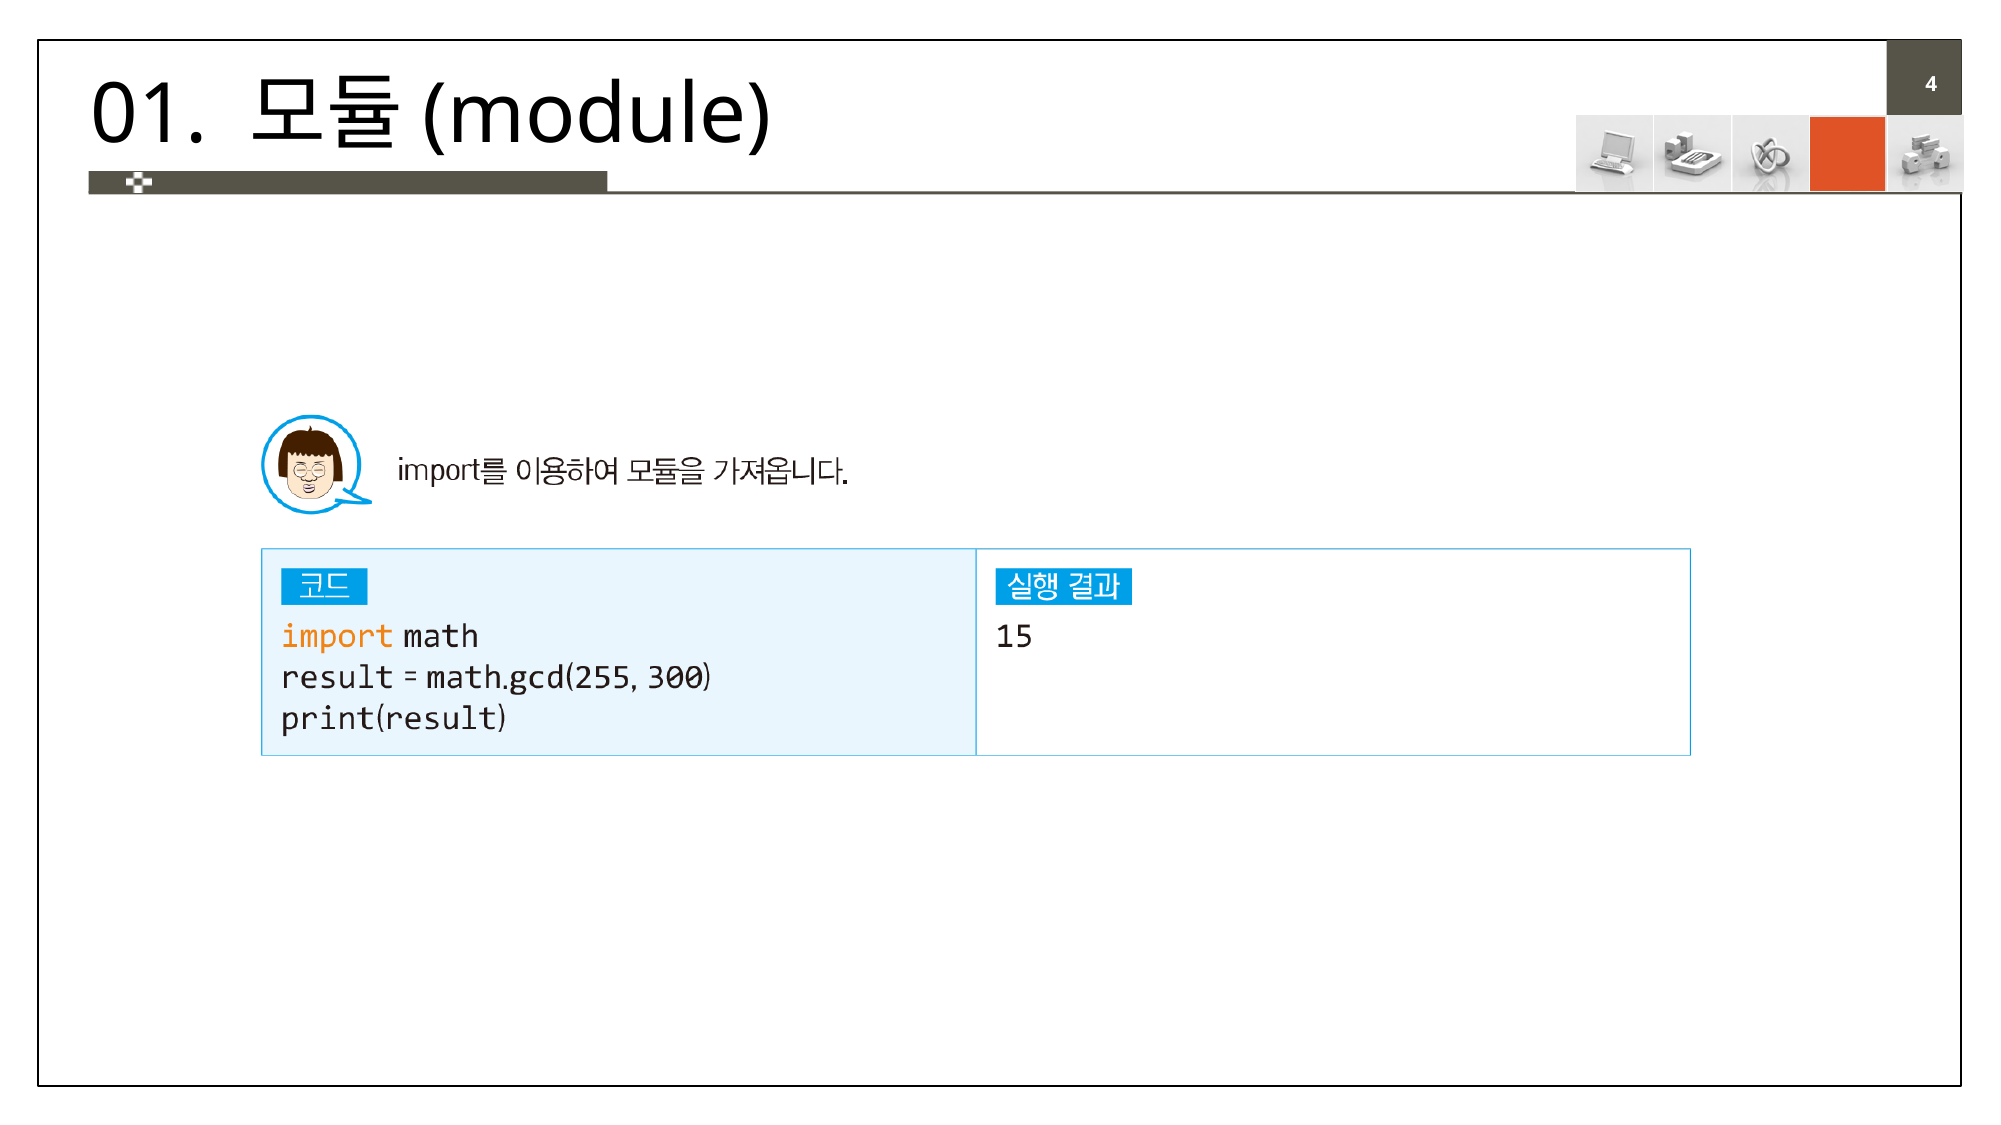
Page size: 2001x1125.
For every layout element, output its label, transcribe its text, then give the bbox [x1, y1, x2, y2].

title 01. 모듈(module) [76, 62, 1808, 208]
picture [212, 395, 1730, 776]
picture [1808, 114, 1964, 192]
